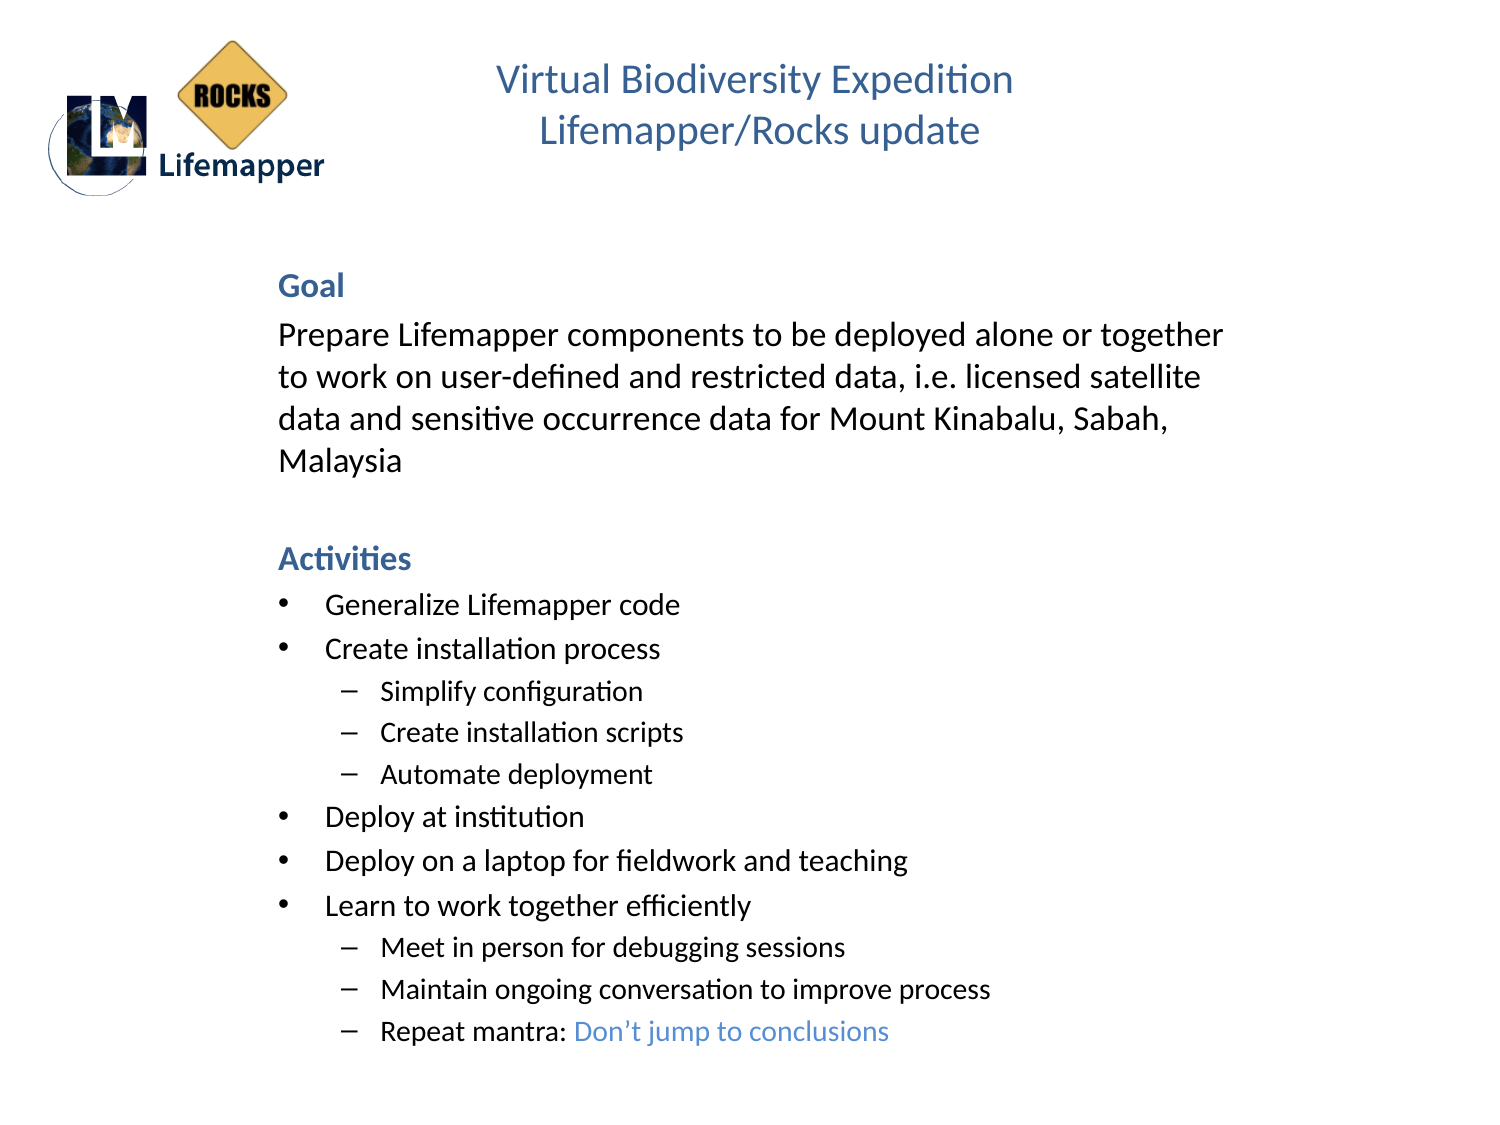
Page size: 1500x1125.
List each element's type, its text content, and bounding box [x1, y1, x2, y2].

title Virtual Biodiversity Expedition Lifemapper/Rocks update [327, 42, 1392, 161]
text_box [48, 38, 325, 197]
list Goal Prepare Lifemapper components to be deployed alone or together to work on user-defined and restricted data, i.e. licensed satellite data and sensitive occurrence data for Mount Kinabalu, Sabah, Malaysia Activities Generalize Lifemapper code Create installation process Simplify configuration Create installation scripts Automate deployment Deploy at institution Deploy on a laptop for fieldwork and teaching Learn to work together efficiently Meet in person for debugging sessions Maintain ongoing conversation to improve process Repeat mantra: Don’t jump to conclusions [263, 255, 1240, 1089]
